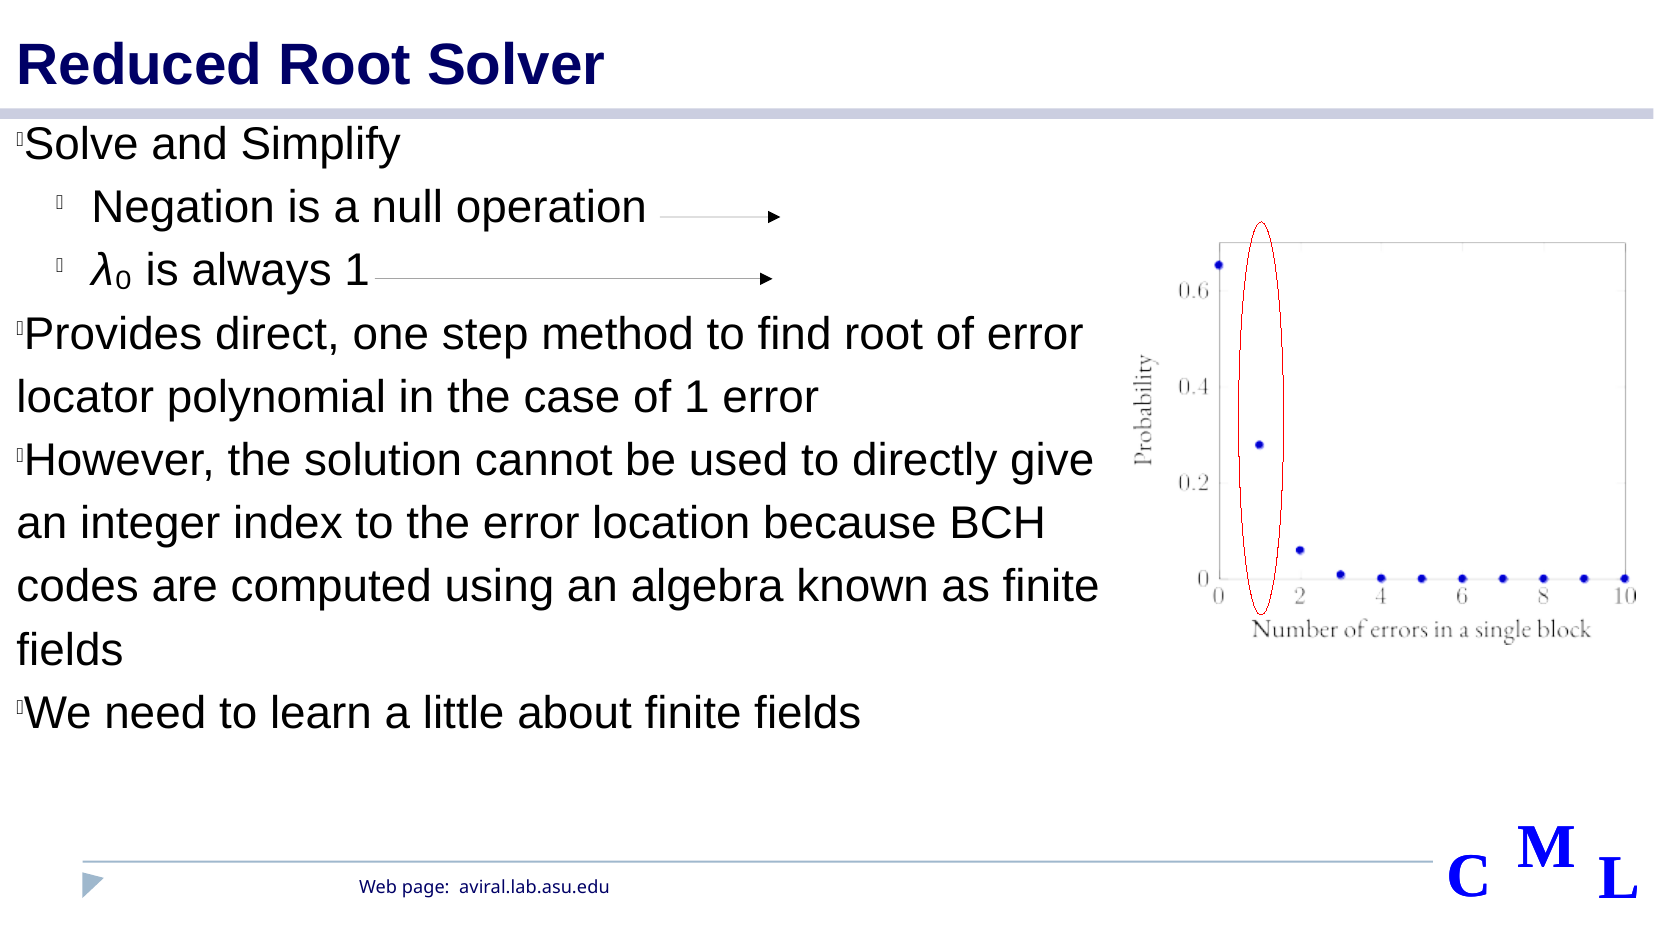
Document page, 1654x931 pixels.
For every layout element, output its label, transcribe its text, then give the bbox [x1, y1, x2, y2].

text_box Reduced Root Solver [16, 28, 1422, 95]
text_box [1251, 221, 1271, 240]
text_box [374, 272, 773, 286]
text_box Solve and Simplify Negation is a null operation λ₀ is always 1 Provides direct, one step method to find root of error locator polynomial in the case of 1 error However, the solution cannot be used to directly give an integer index to the error location because BCH codes are computed using an algebra known as finite fields We need to learn a little about finite fields [16, 130, 1110, 713]
text_box [659, 210, 781, 224]
picture [1133, 241, 1636, 646]
